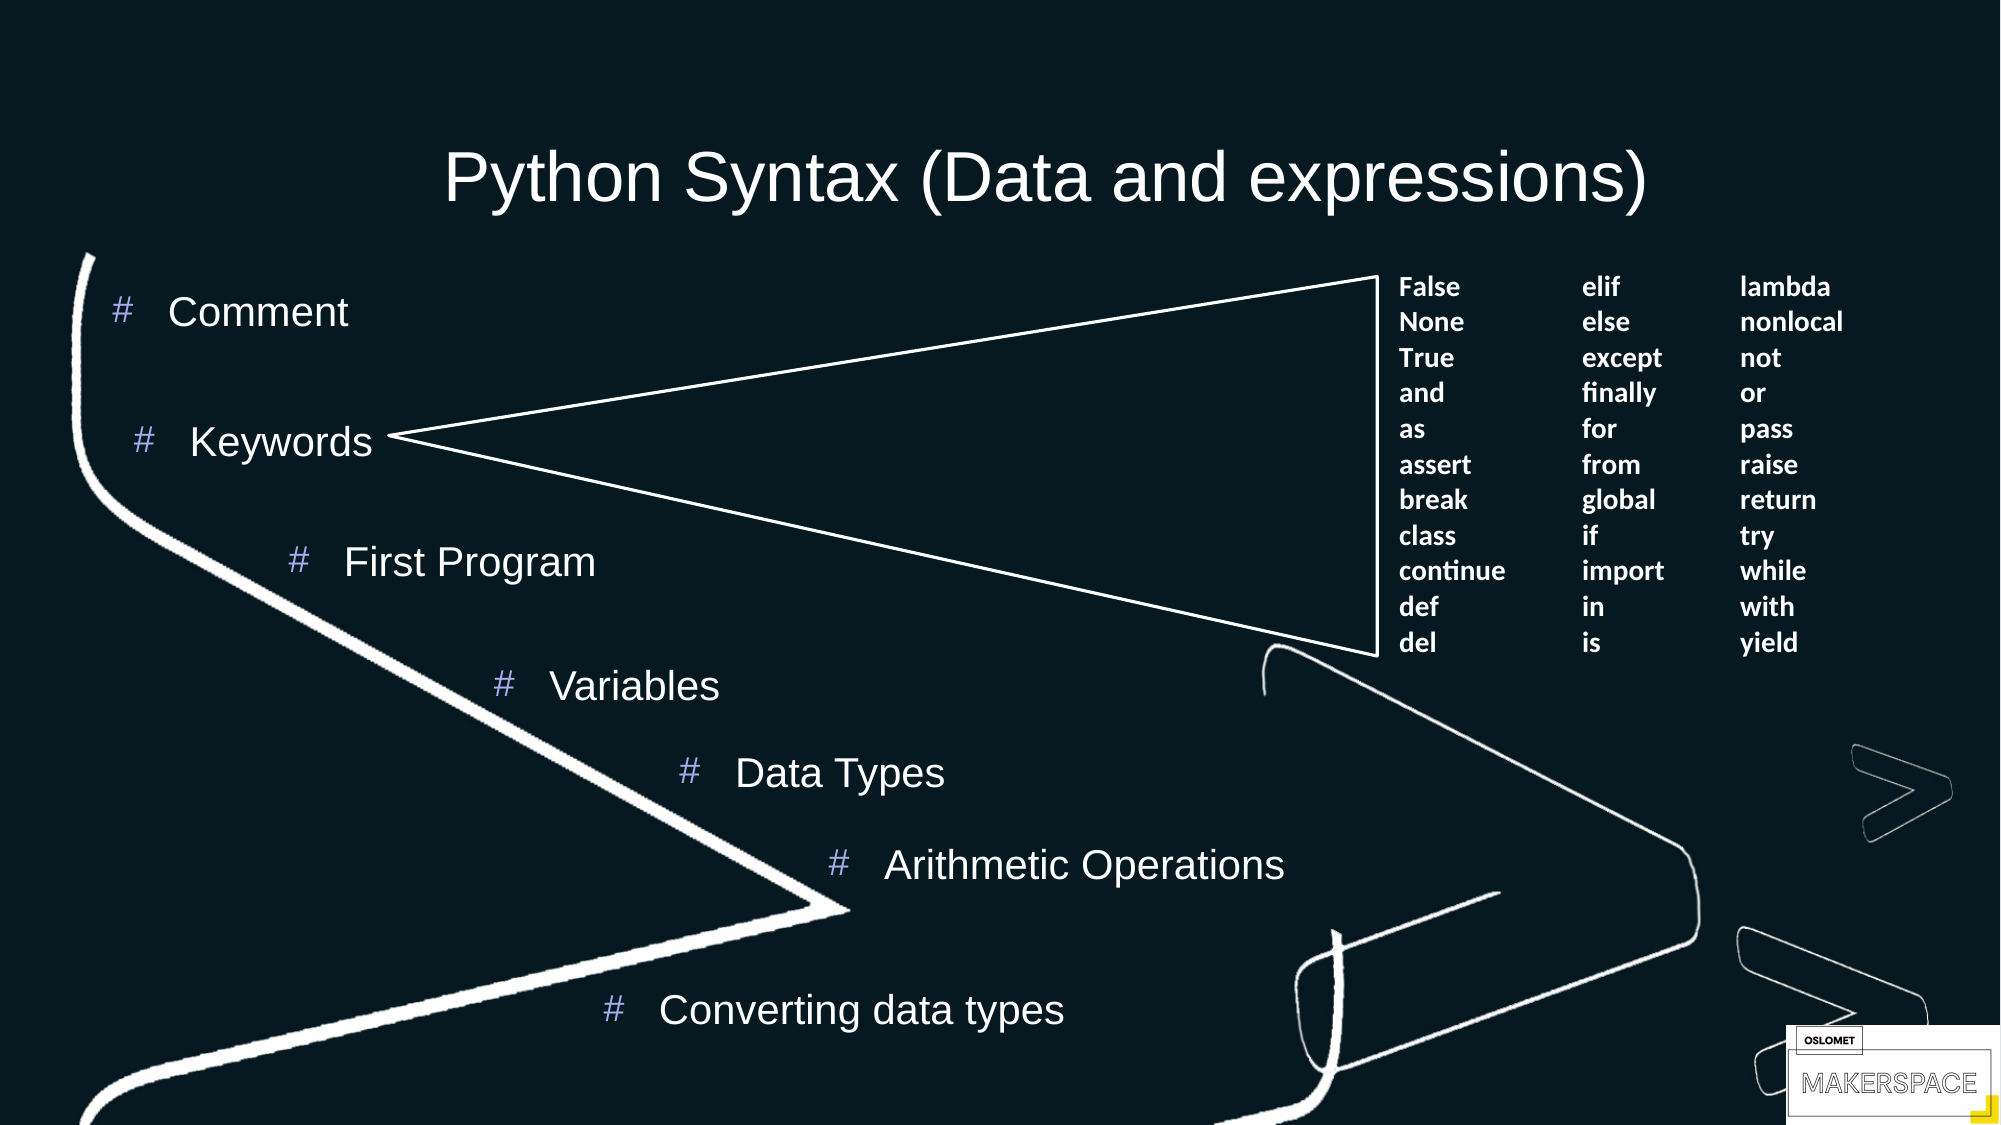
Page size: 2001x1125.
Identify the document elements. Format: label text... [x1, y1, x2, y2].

text_box Converting data types [587, 965, 1600, 1058]
text_box Comment [96, 266, 1109, 359]
text_box Data Types [663, 728, 1676, 820]
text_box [388, 268, 2000, 704]
title Python Syntax (Data and expressions) [428, 132, 1734, 268]
text_box Variables [477, 704, 1490, 733]
text_box Arithmetic Operations [812, 820, 1825, 912]
text_box Keywords [117, 397, 388, 489]
picture [0, 0, 2001, 1125]
text_box First Program [272, 517, 388, 609]
